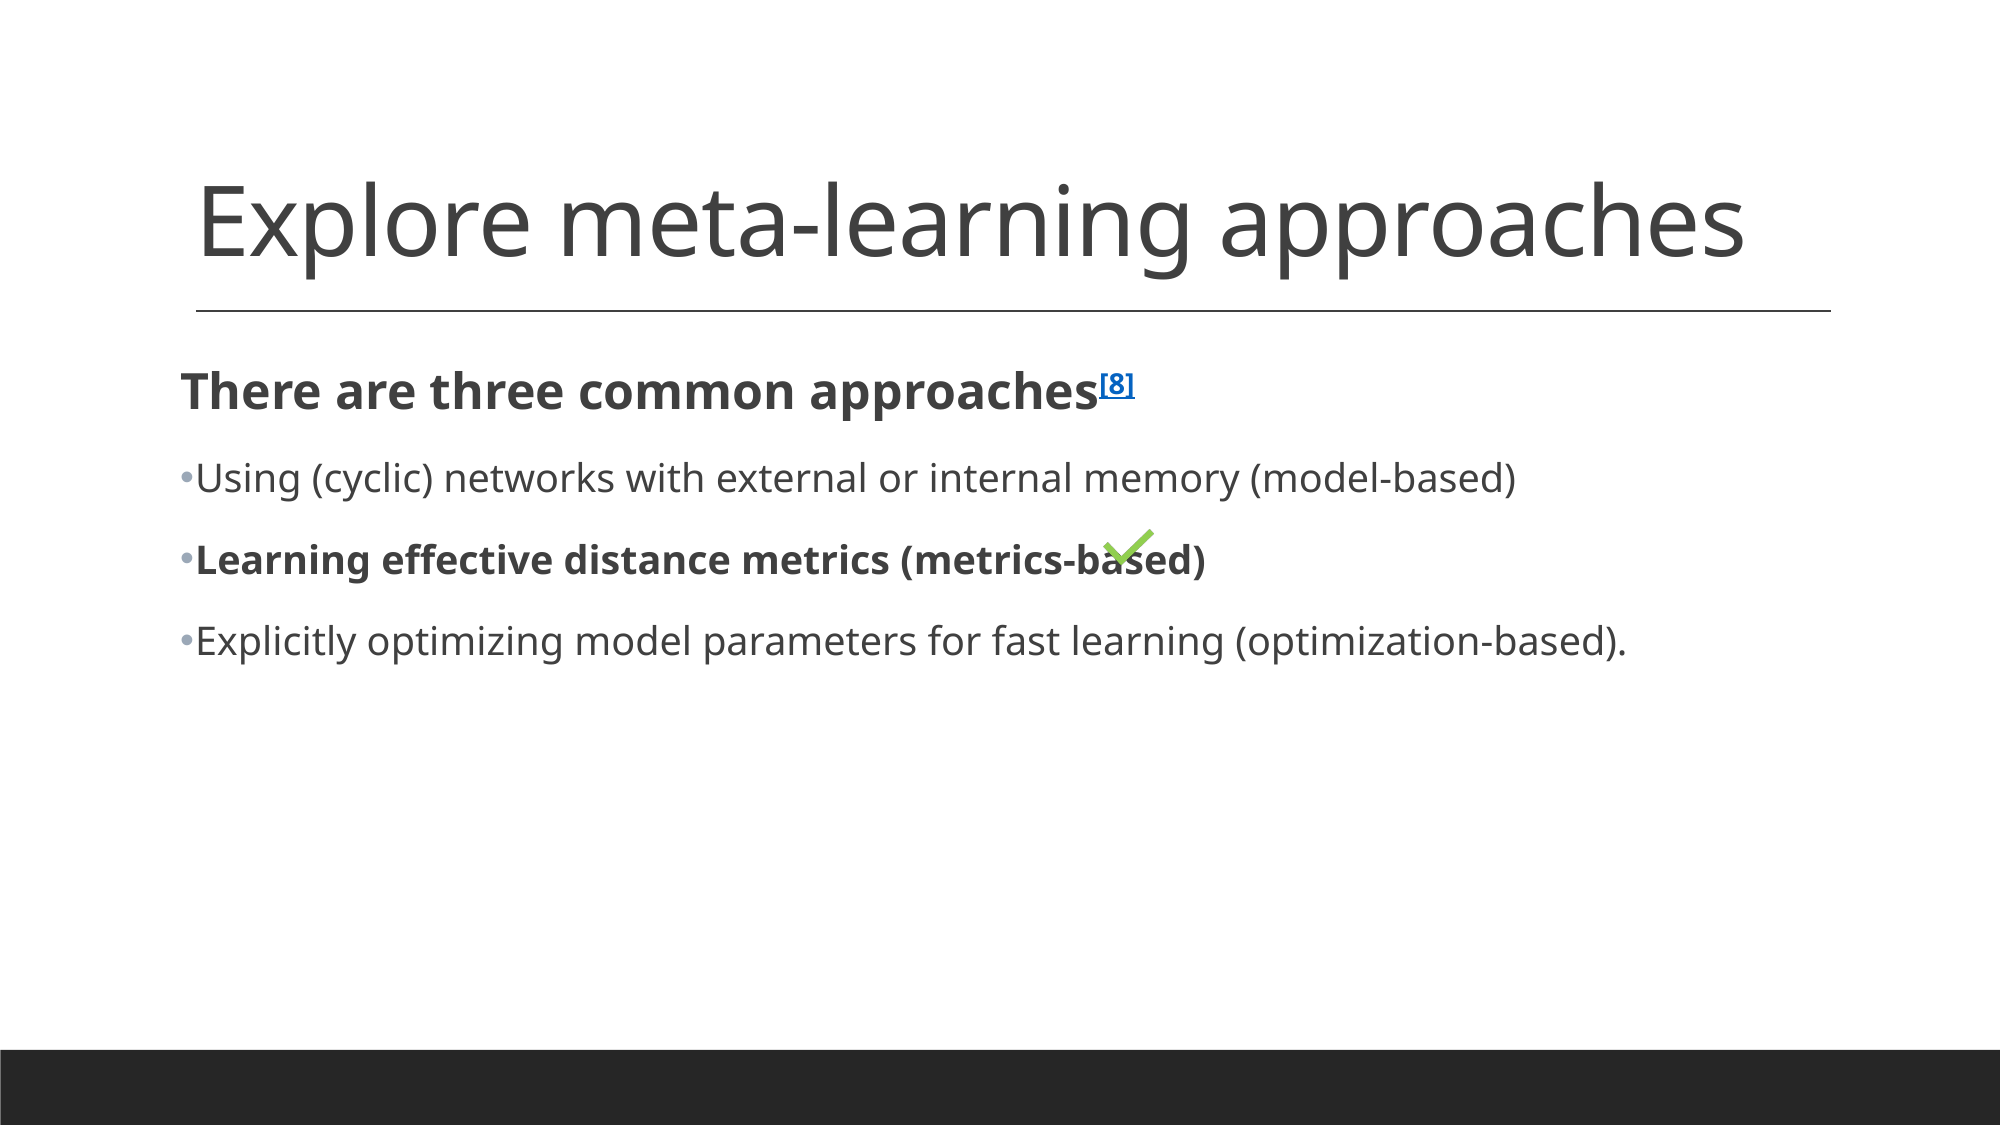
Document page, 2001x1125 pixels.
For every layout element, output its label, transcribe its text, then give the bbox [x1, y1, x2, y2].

picture [1102, 520, 1155, 574]
list There are three common approaches[8] Using (cyclic) networks with external or internal memory (model-based) Learning effective distance metrics (metrics-based) Explicitly optimizing model parameters for fast learning (optimization-based). [180, 345, 1830, 963]
title Explore meta-learning approaches [180, 47, 1830, 285]
